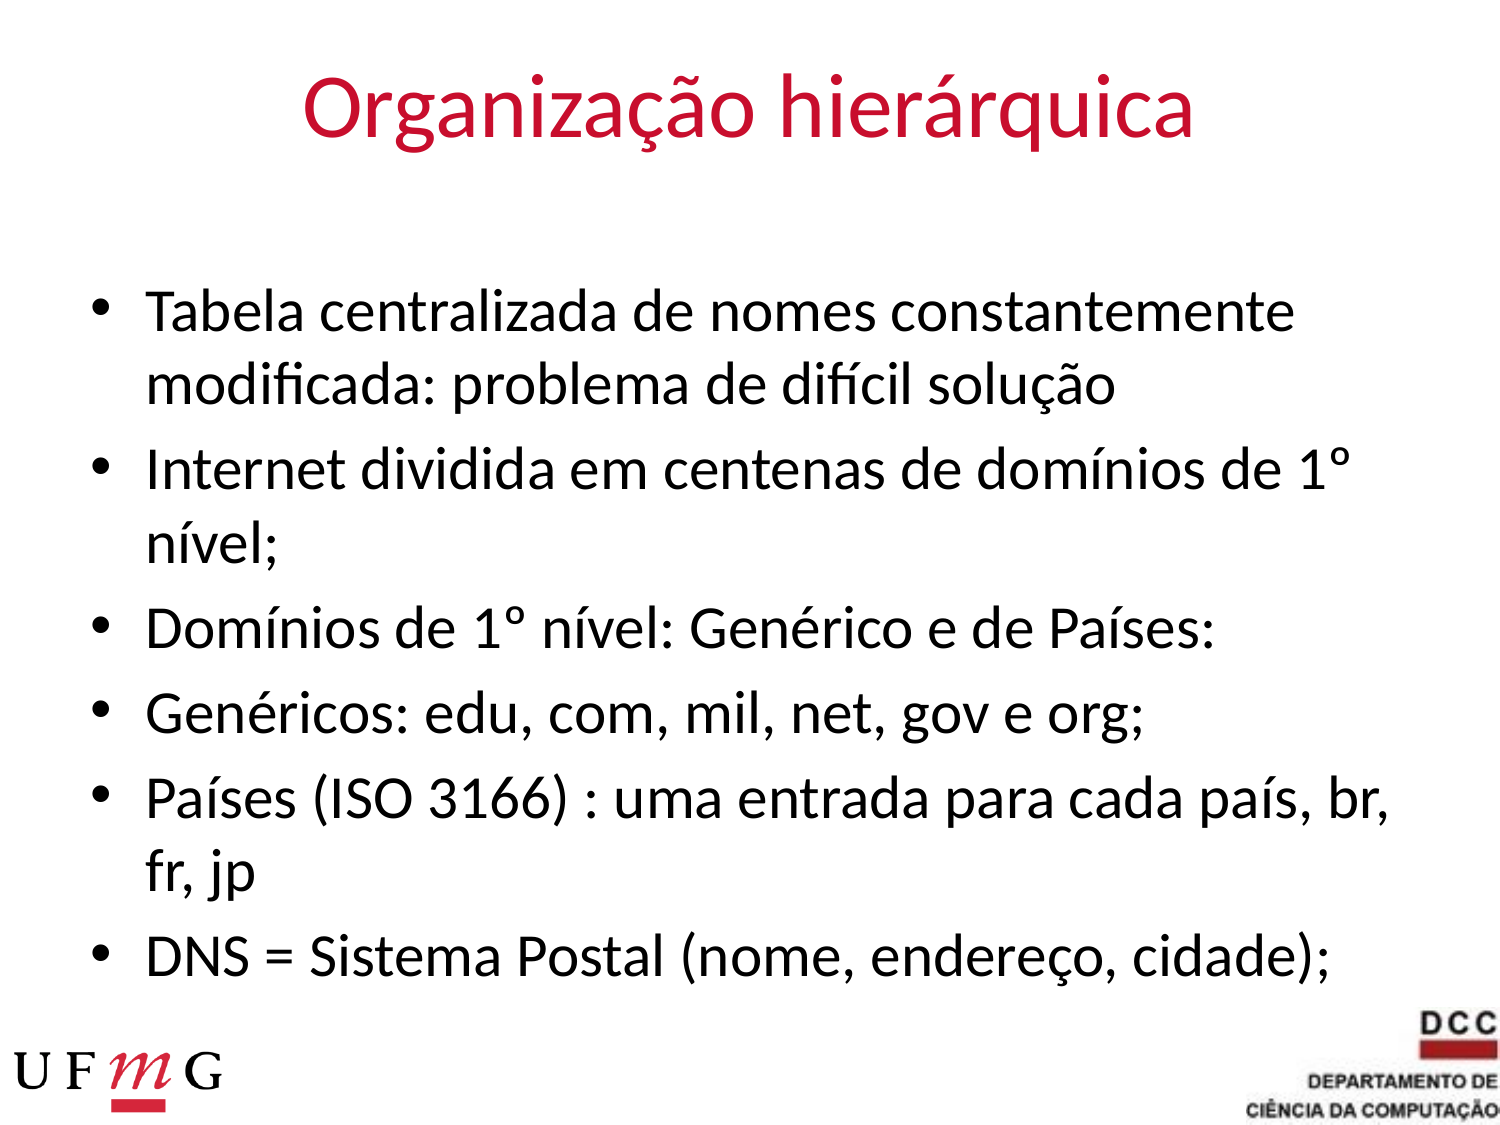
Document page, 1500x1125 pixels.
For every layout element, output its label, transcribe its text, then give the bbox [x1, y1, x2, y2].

picture [1246, 1007, 1500, 1125]
list Tabela centralizada de nomes constantemente modificada: problema de difícil solução Internet dividida em centenas de domínios de 1º nível; Domínios de 1º nível: Genérico e de Países: Genéricos: edu, com, mil, net, gov e org; Países (ISO 3166) : uma entrada para cada país, br, fr, jp DNS = Sistema Postal (nome, endereço, cidade); [75, 262, 1425, 1005]
title Organização hierárquica [75, 7, 1425, 195]
picture [5, 1034, 231, 1123]
